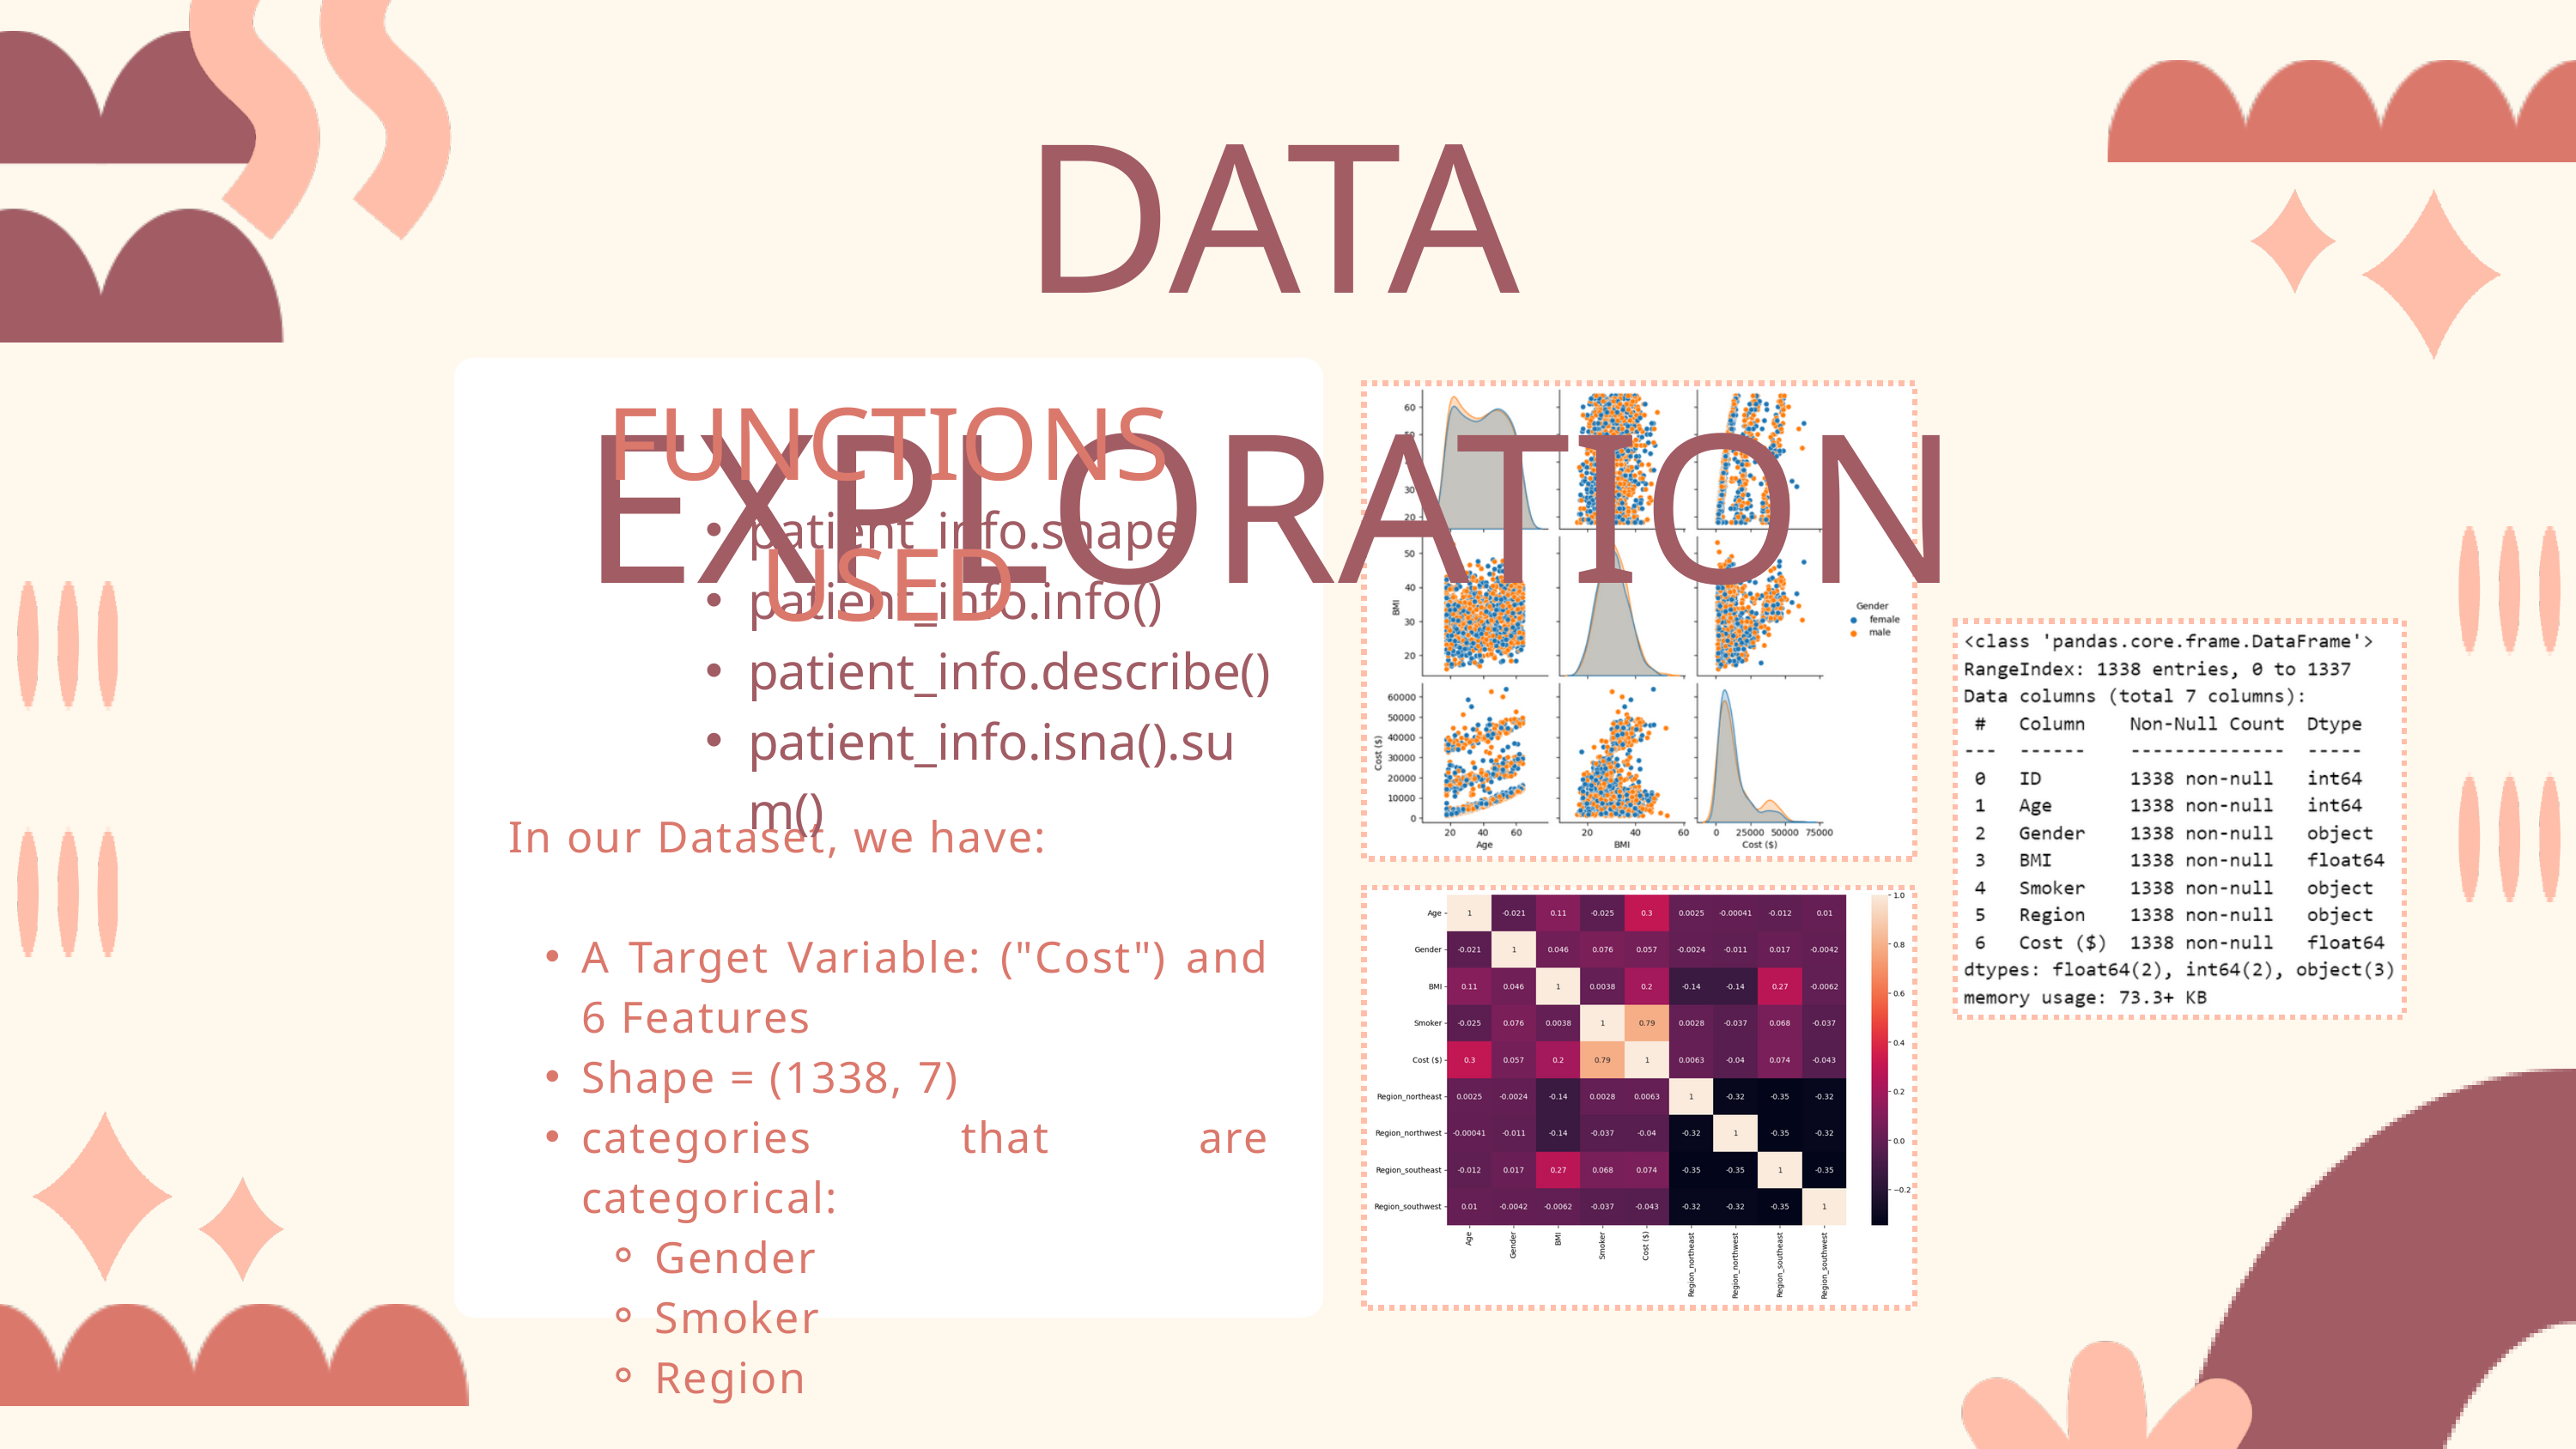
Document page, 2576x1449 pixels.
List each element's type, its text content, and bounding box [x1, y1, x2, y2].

text_box [0, 31, 284, 343]
text_box [1364, 625, 1915, 859]
text_box [2251, 189, 2336, 294]
text_box [198, 1177, 284, 1282]
text_box [1954, 621, 2404, 1018]
text_box [2162, 1069, 2576, 1449]
text_box DATA EXPLORATION [453, 45, 2089, 625]
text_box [453, 357, 1324, 1318]
text_box [1364, 887, 1915, 1308]
text_box [2107, 60, 2576, 162]
text_box [0, 1304, 470, 1406]
text_box [32, 1111, 173, 1282]
text_box In our Dataset, we have: A Target Variable: ("Cost") and 6 Features Shape = (1338, 7) categories that are categorical: Gender Smoker Region [508, 1325, 1271, 1449]
text_box [1949, 1331, 2266, 1449]
text_box [185, 0, 454, 240]
text_box [2360, 189, 2501, 360]
text_box [0, 581, 118, 957]
text_box [2458, 526, 2576, 902]
